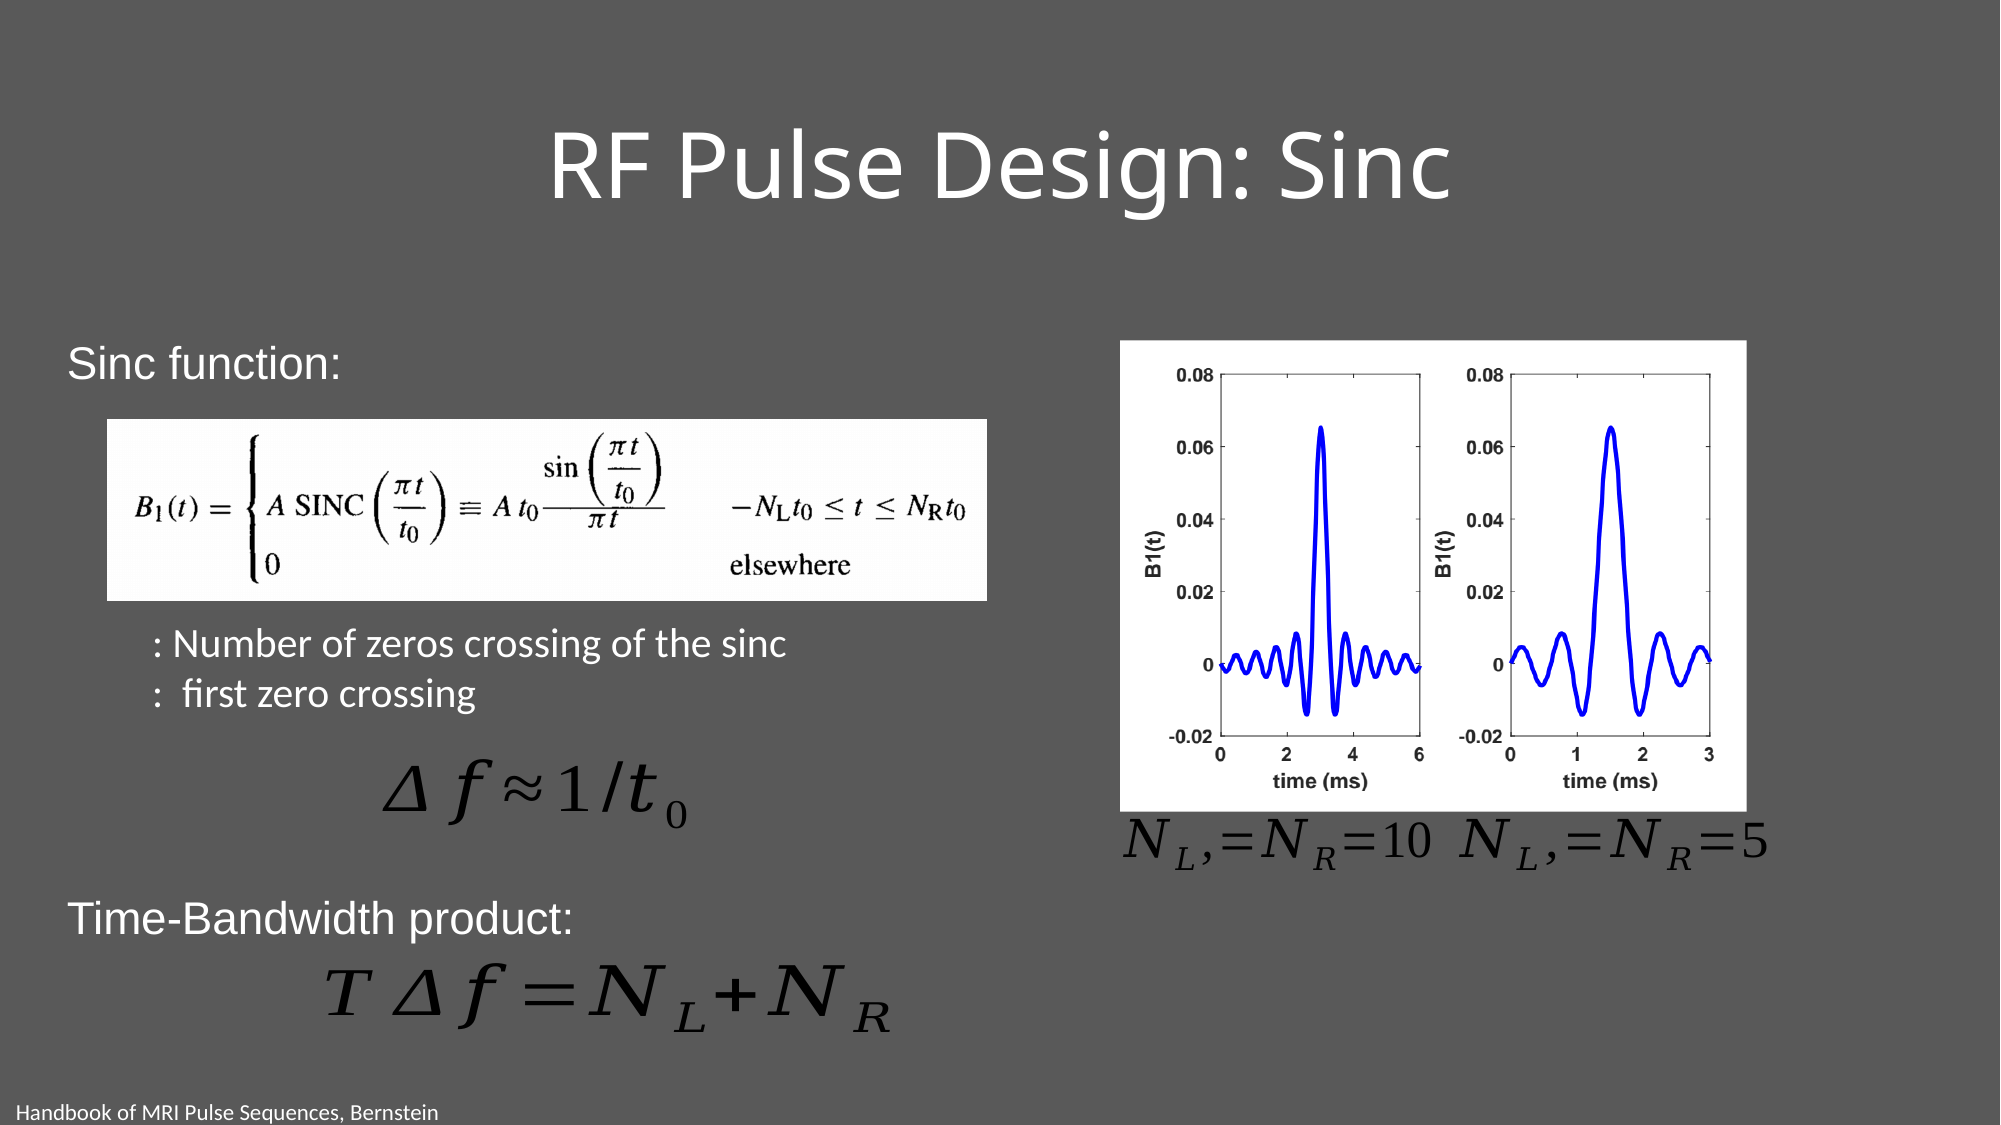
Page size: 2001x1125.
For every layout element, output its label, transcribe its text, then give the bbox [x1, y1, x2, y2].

title RF Pulse Design: Sinc [137, 59, 1863, 278]
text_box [1120, 340, 1770, 878]
text_box Handbook of MRI Pulse Sequences, Bernstein [1, 1090, 455, 1125]
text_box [52, 326, 987, 726]
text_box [51, 881, 895, 1042]
